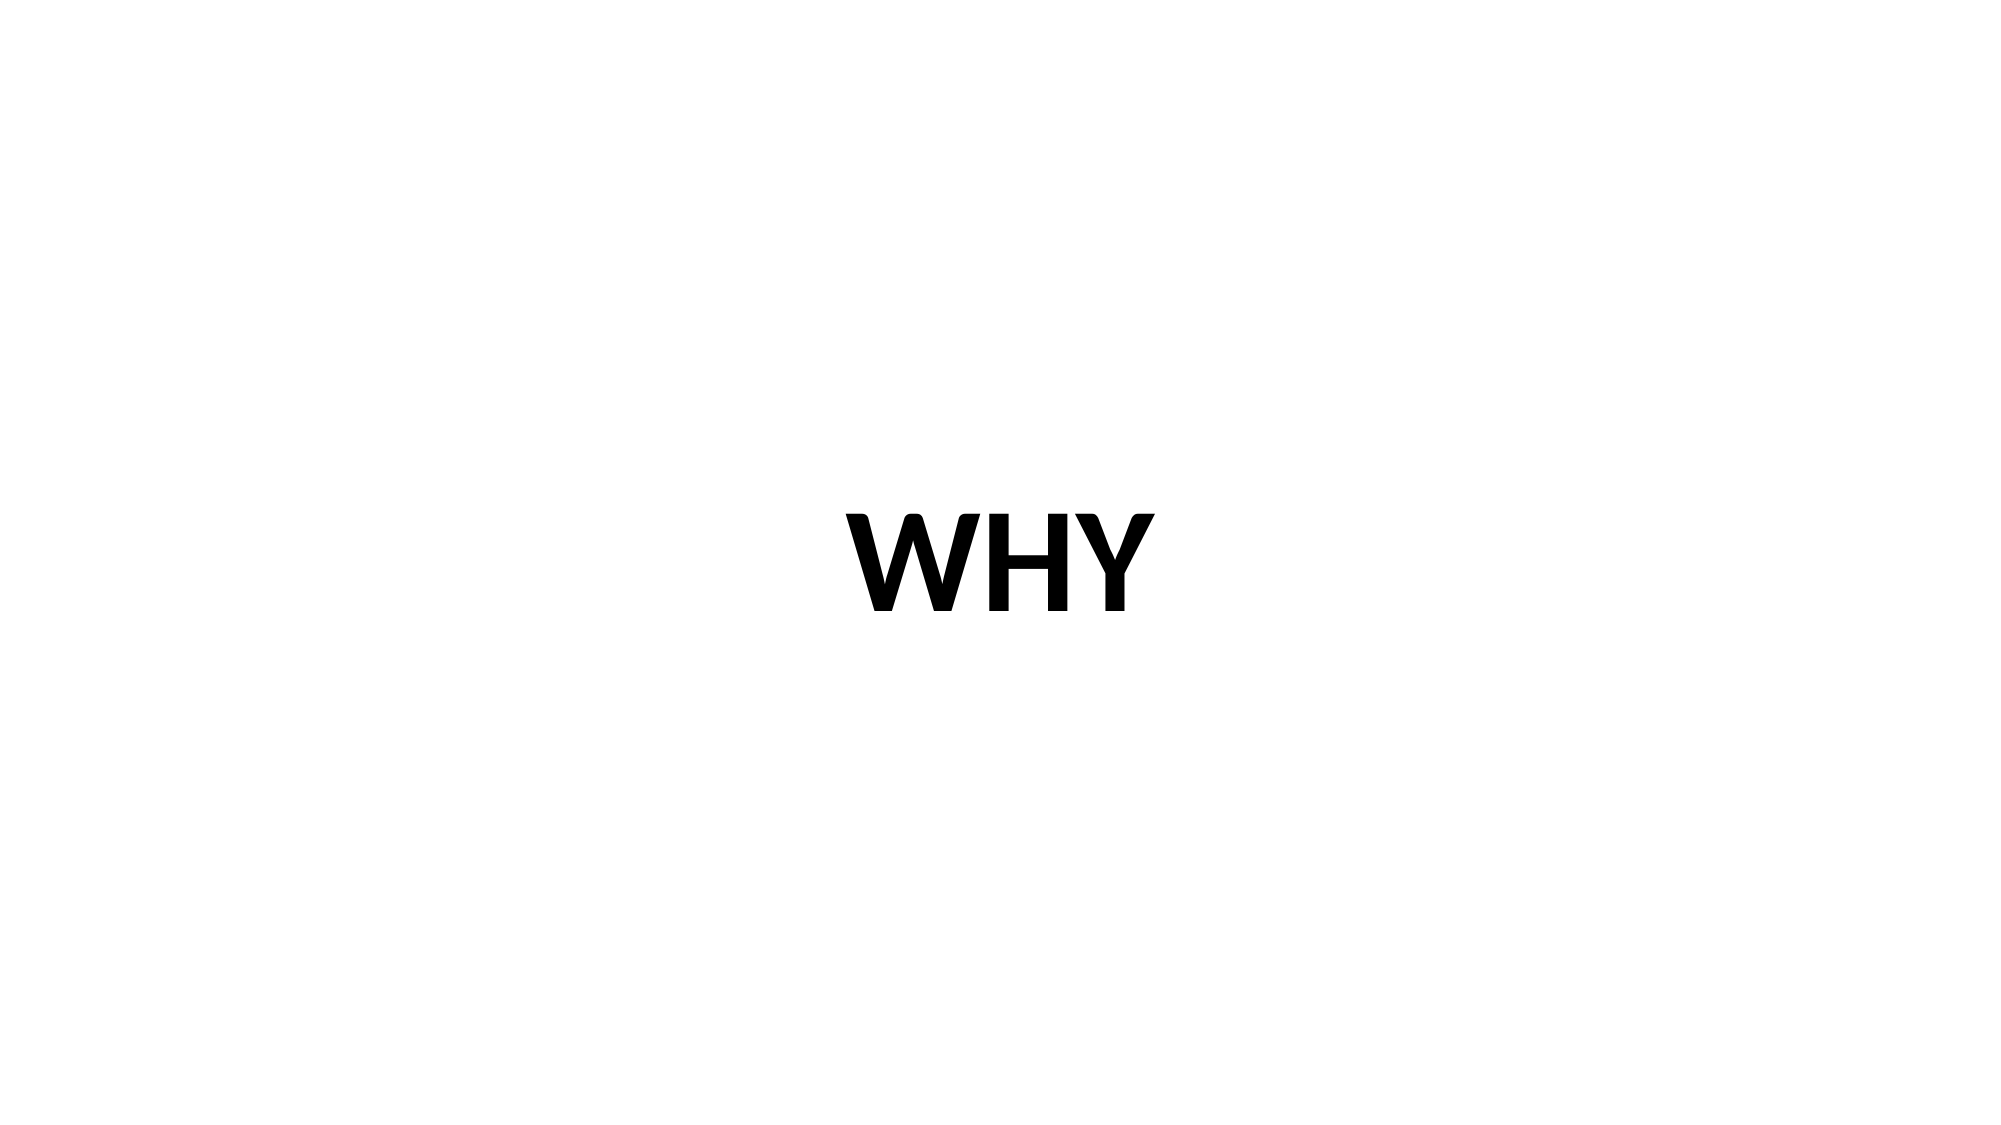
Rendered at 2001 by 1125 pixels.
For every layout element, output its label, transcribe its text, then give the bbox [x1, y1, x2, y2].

list WHY [747, 446, 1253, 678]
